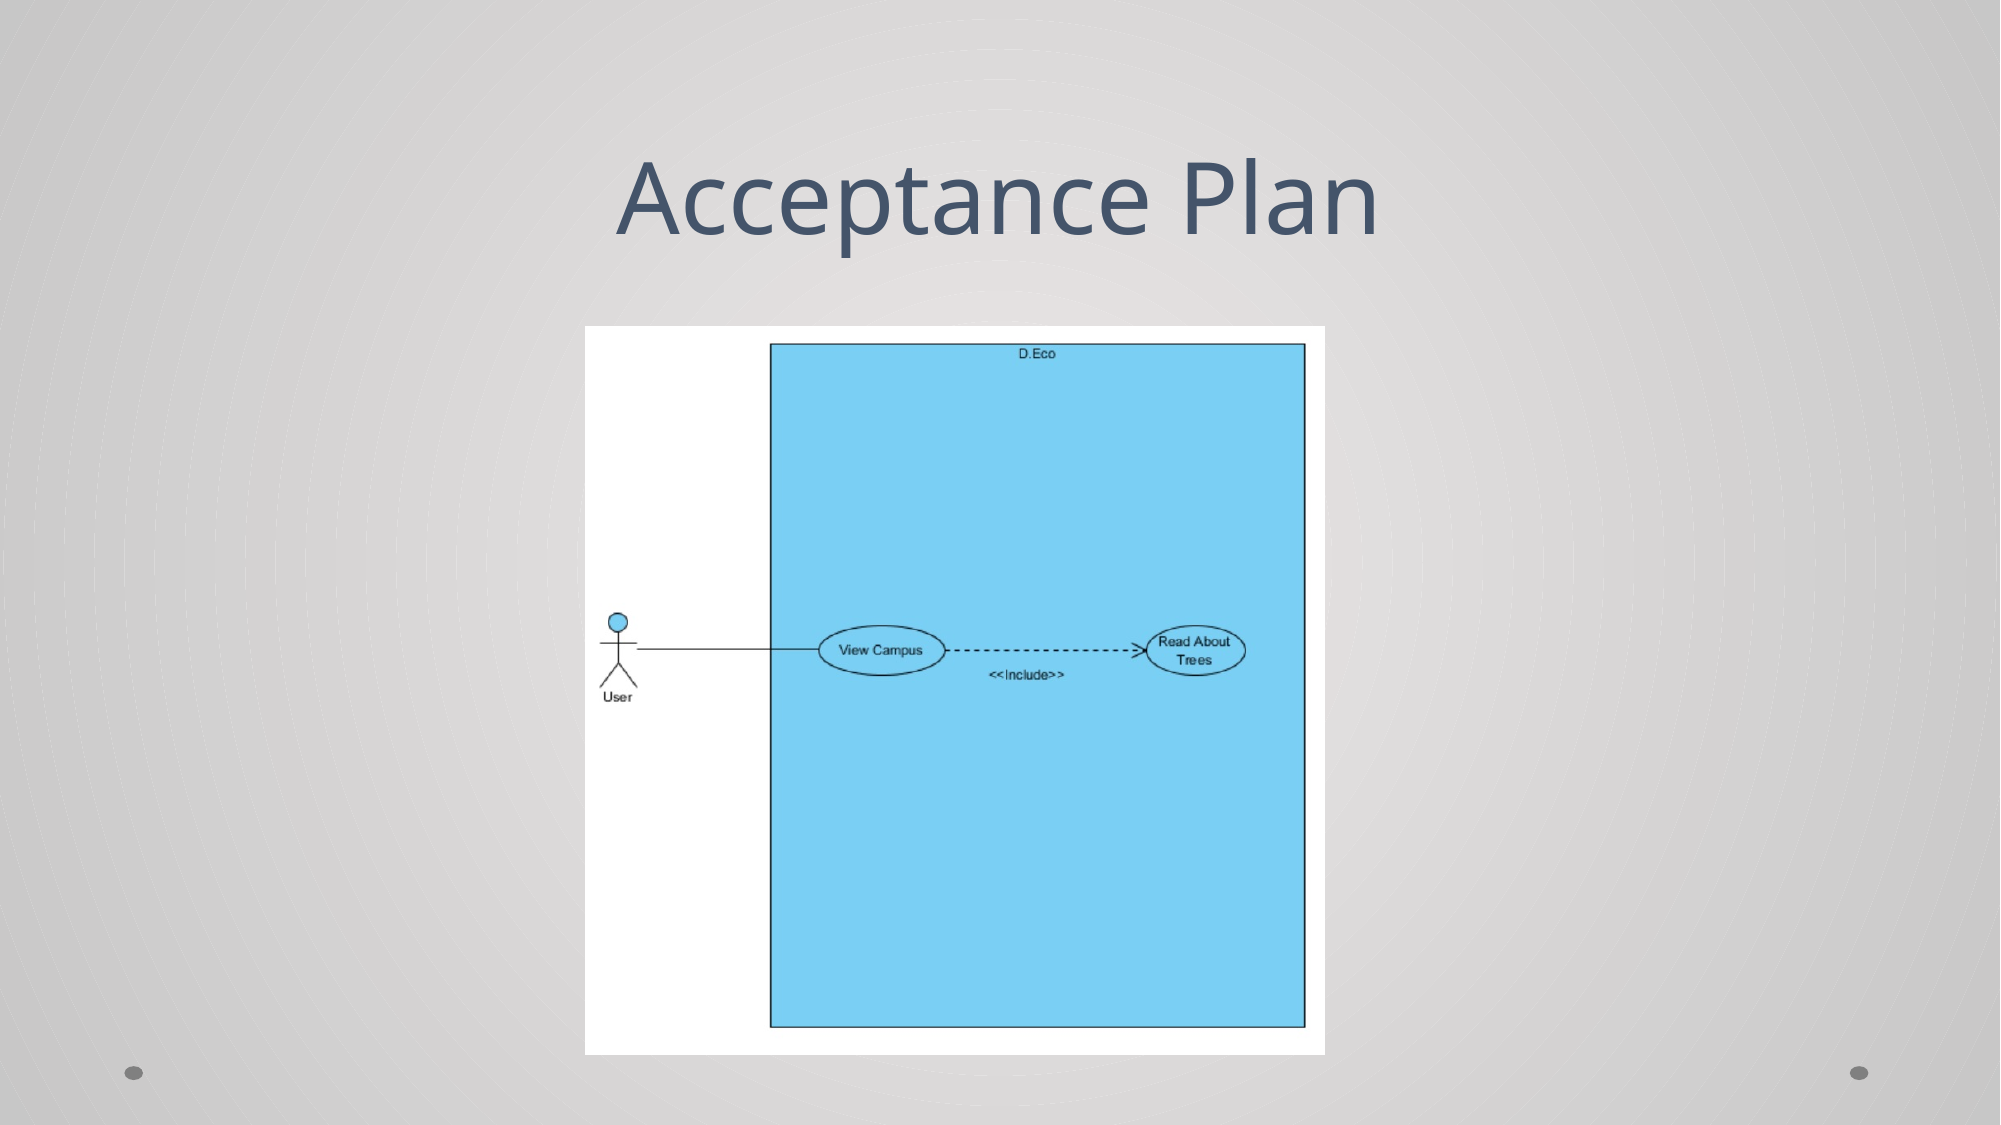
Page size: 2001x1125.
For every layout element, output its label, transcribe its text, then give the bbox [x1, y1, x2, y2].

picture [585, 326, 1325, 1055]
title Acceptance Plan [99, 0, 1900, 263]
